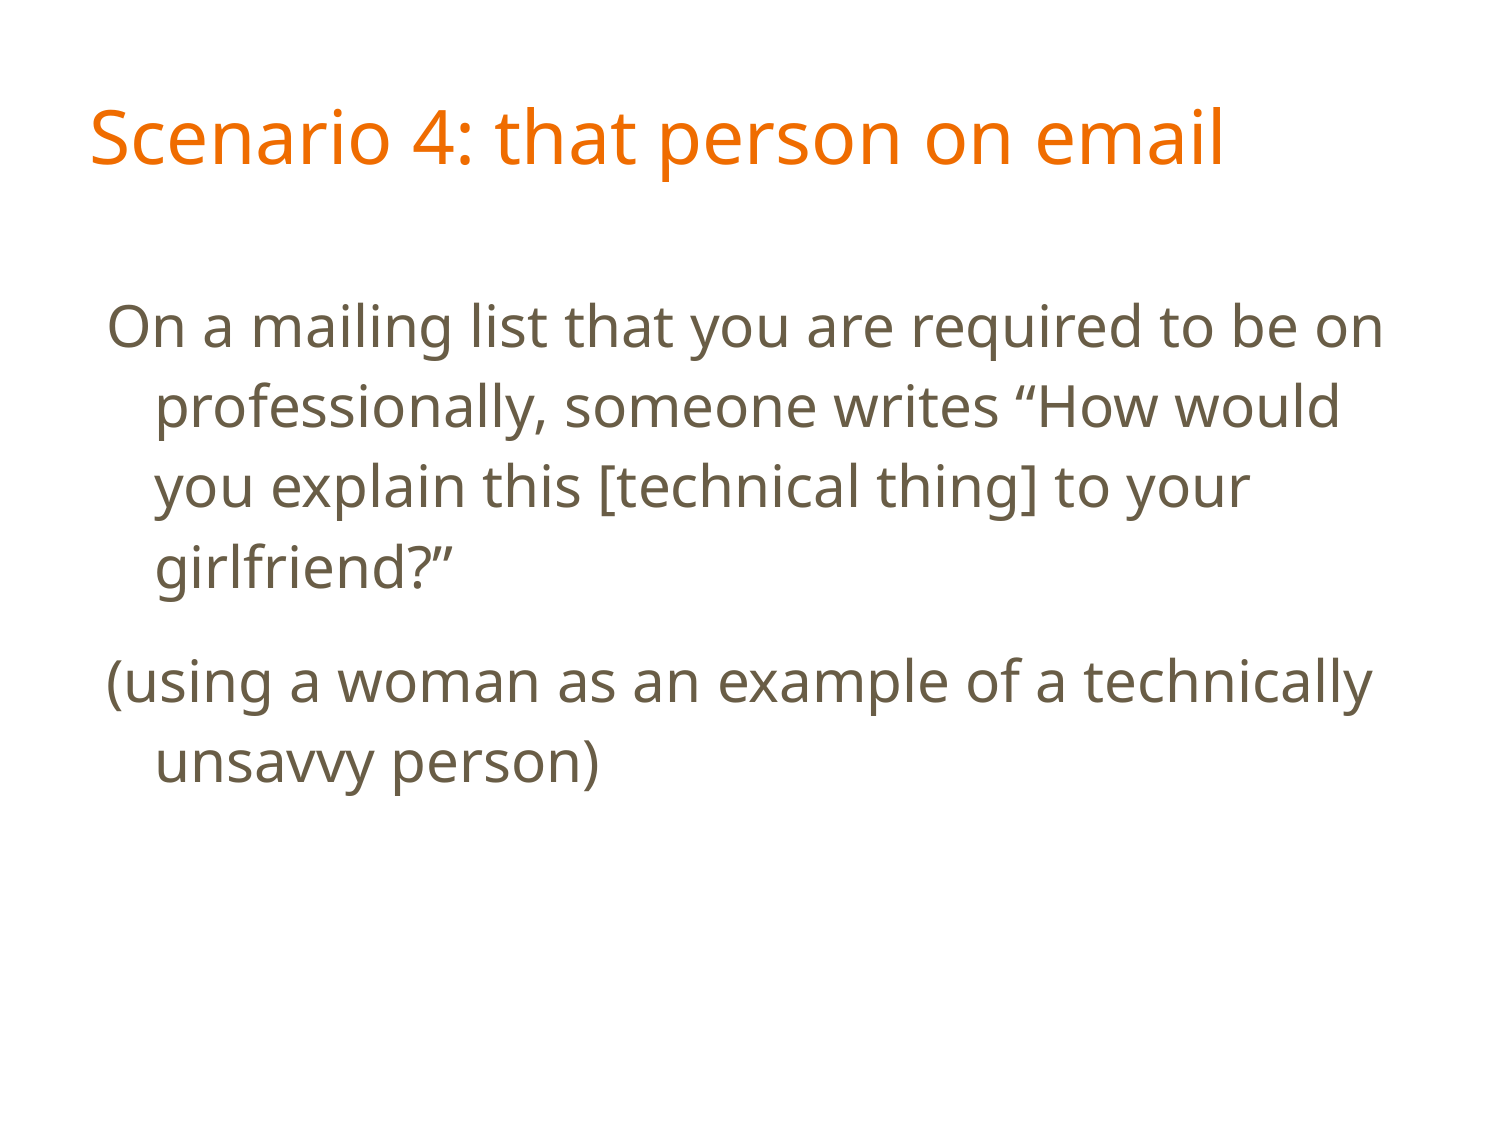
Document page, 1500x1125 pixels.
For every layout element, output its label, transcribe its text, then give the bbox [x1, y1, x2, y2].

title Scenario 4: that person on email [74, 75, 1425, 263]
list On a mailing list that you are required to be on professionally, someone writes “How would you explain this [technical thing] to your girlfriend?” (using a woman as an example of a technically unsavvy person) [74, 263, 1425, 1006]
